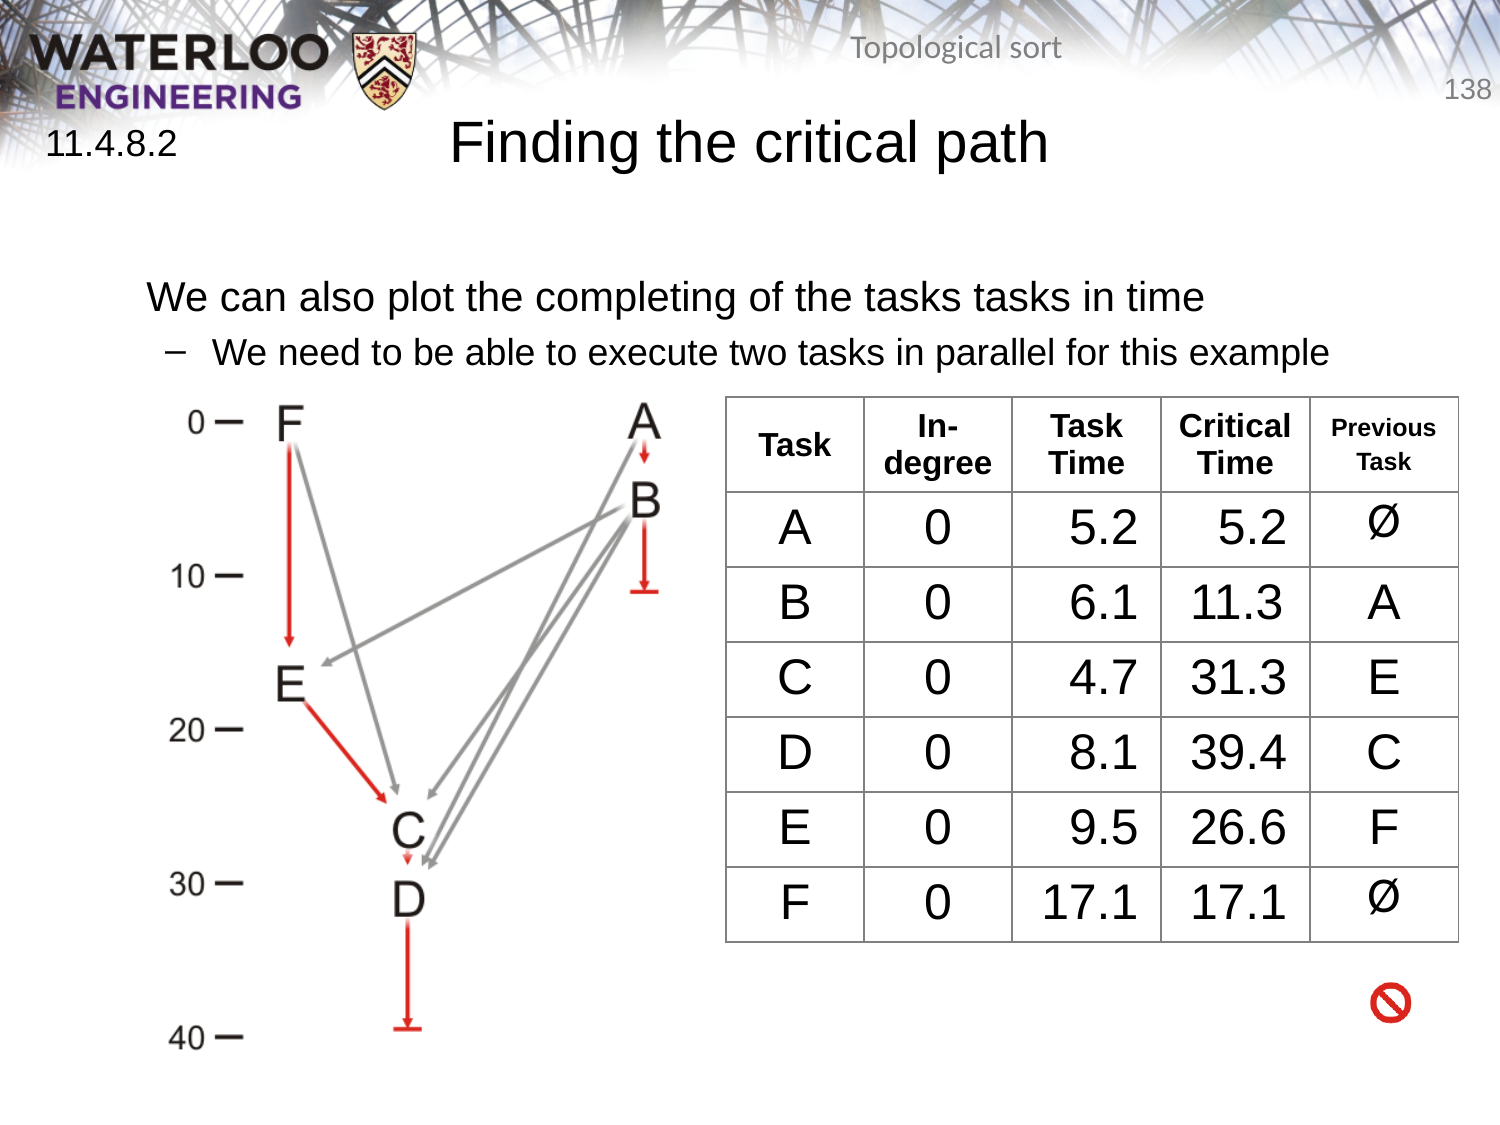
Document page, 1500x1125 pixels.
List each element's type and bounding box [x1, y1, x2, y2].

table_header [1311, 398, 1458, 491]
table_cell [865, 793, 1011, 866]
table_header [865, 398, 1011, 491]
table_cell [1162, 493, 1309, 566]
table_header [1013, 398, 1160, 491]
table_header [1162, 398, 1309, 491]
table_cell [1162, 868, 1309, 941]
table_cell [865, 718, 1011, 791]
picture [0, 0, 1500, 1125]
table_cell [1311, 643, 1458, 716]
table_cell [1311, 493, 1458, 566]
table_cell [1162, 568, 1309, 641]
table_cell [727, 493, 863, 566]
title [74, 44, 1426, 233]
table_header [727, 398, 863, 491]
table_cell [727, 643, 863, 716]
table_cell [727, 718, 863, 791]
table_cell [1311, 793, 1458, 866]
table_cell [1013, 493, 1160, 566]
table_cell [1162, 718, 1309, 791]
table_cell [1013, 643, 1160, 716]
table_cell [727, 568, 863, 641]
table_cell [1162, 793, 1309, 866]
table_cell [1311, 868, 1458, 941]
table_cell [1162, 643, 1309, 716]
table_cell [727, 793, 863, 866]
table_cell [865, 868, 1011, 941]
table_cell [865, 493, 1011, 566]
table_cell [727, 868, 863, 941]
table_cell [865, 568, 1011, 641]
table_cell [865, 643, 1011, 716]
table_cell [1013, 718, 1160, 791]
table_cell [1013, 793, 1160, 866]
list [74, 262, 1426, 1006]
table_cell [1311, 568, 1458, 641]
table_cell [1013, 568, 1160, 641]
text_box [30, 111, 193, 172]
table_cell [1013, 868, 1160, 941]
table_cell [1311, 718, 1458, 791]
